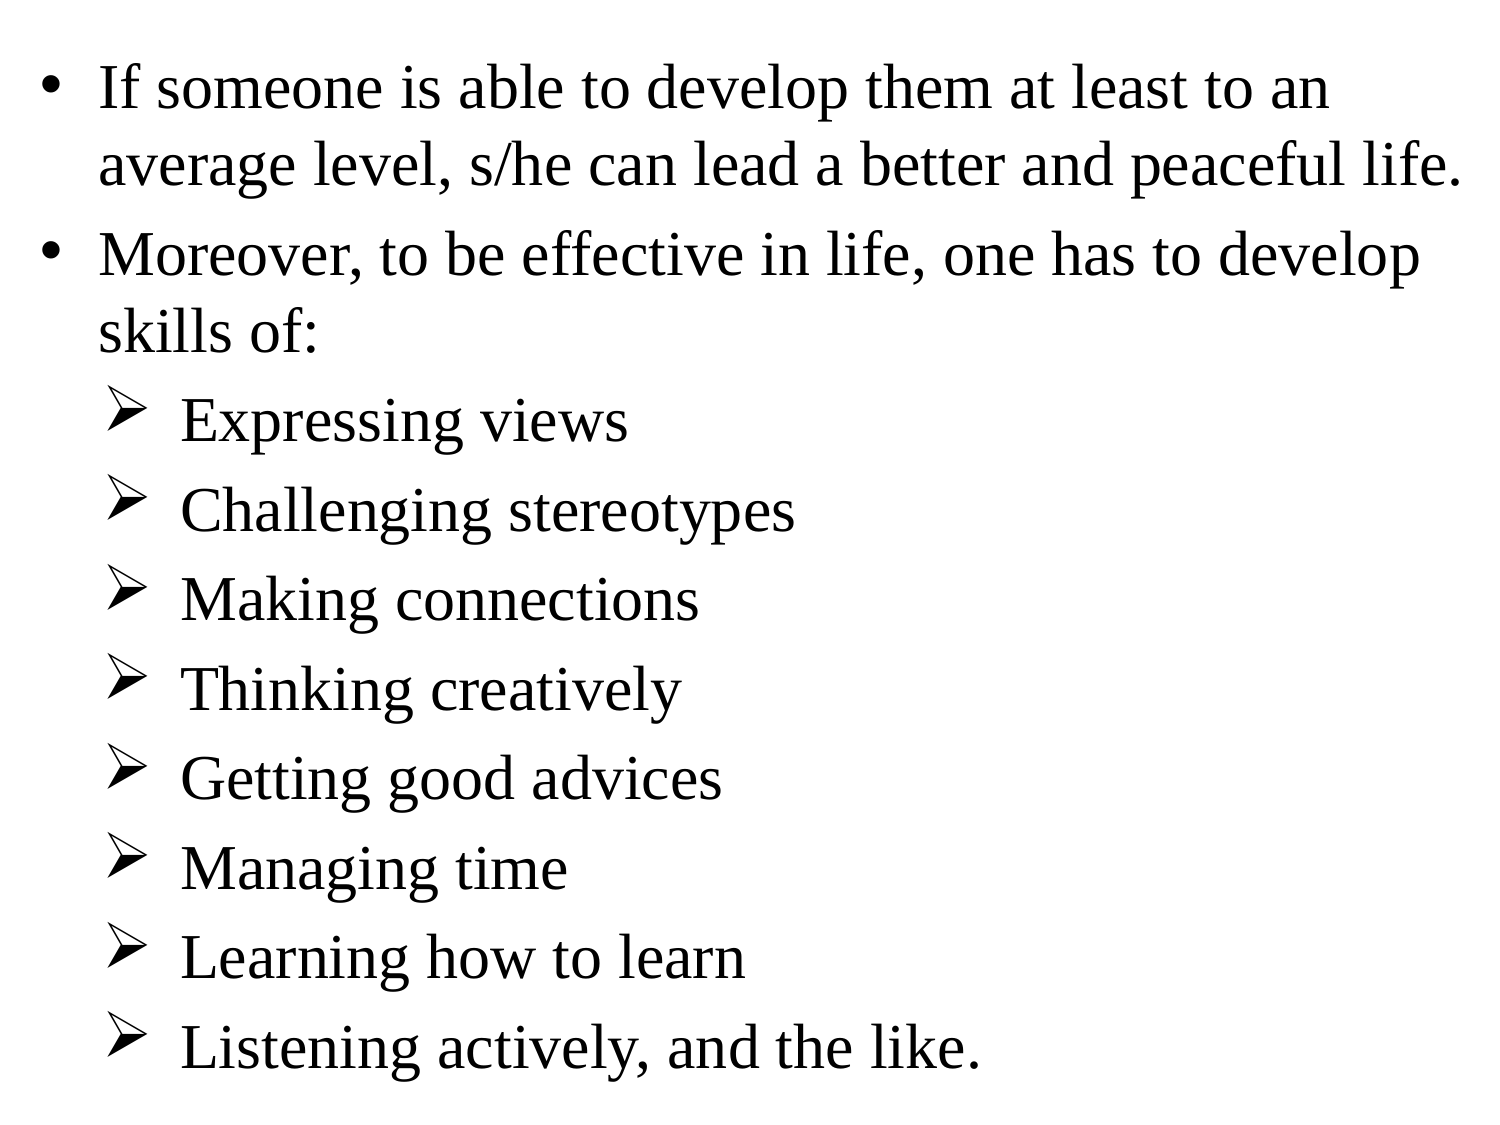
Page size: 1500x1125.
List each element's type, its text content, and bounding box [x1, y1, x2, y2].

list If someone is able to develop them at least to an average level, s/he can lead a better and peaceful life. Moreover, to be effective in life, one has to develop skills of: Expressing views Challenging stereotypes Making connections Thinking creatively Getting good advices Managing time Learning how to learn Listening actively, and the like. [24, 37, 1488, 1100]
